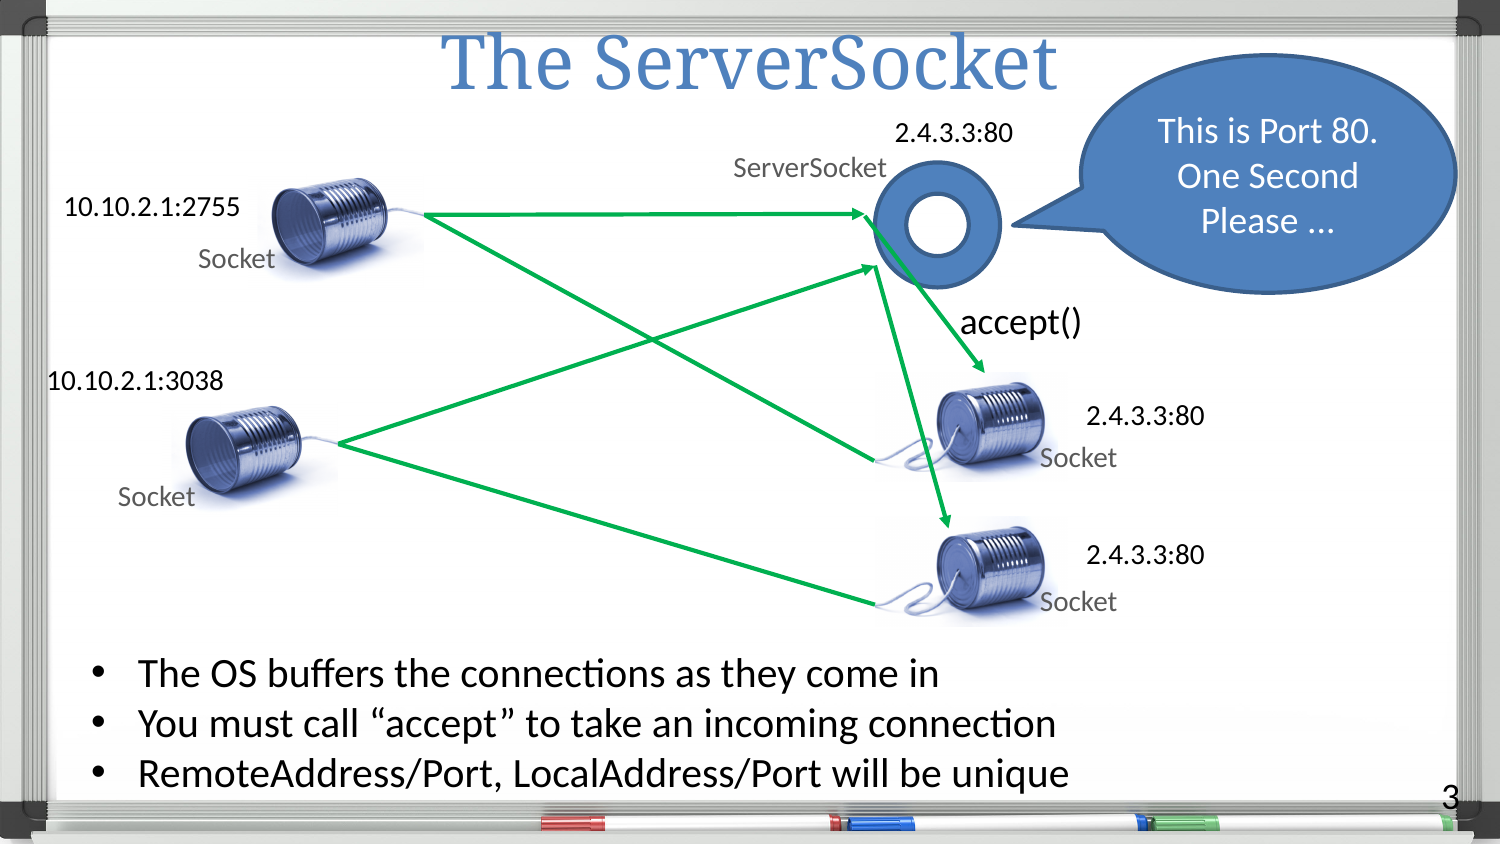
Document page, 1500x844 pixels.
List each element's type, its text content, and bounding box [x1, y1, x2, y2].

text_box 10.10.2.1:3038 [31, 353, 250, 404]
slide_number 3 [1374, 771, 1475, 817]
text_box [879, 265, 949, 529]
text_box Socket [183, 232, 243, 282]
text_box accept() [990, 289, 1133, 350]
text_box 2.4.3.3:80 [1072, 389, 1259, 439]
text_box 2.4.3.3:80 [879, 106, 1068, 156]
text_box 10.10.2.1:2755 [48, 180, 243, 230]
picture [0, 0, 1500, 844]
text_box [337, 265, 419, 443]
text_box Socket [1072, 574, 1213, 625]
text_box [874, 160, 1003, 263]
text_box The OS buffers the connections as they come in You must call “accept” to take an incoming connection RemoteAddress/Port, LocalAddress/Port will be unique [76, 638, 1139, 804]
text_box ServerSocket [718, 141, 907, 191]
title The ServerSocket [12, 9, 1488, 110]
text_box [424, 214, 875, 443]
text_box Socket [103, 469, 158, 520]
text_box Socket [1071, 431, 1213, 481]
text_box 2.4.3.3:80 [1072, 528, 1259, 579]
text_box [337, 443, 876, 605]
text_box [876, 215, 985, 374]
text_box This is Port 80. One Second Please ... [1010, 53, 1458, 295]
